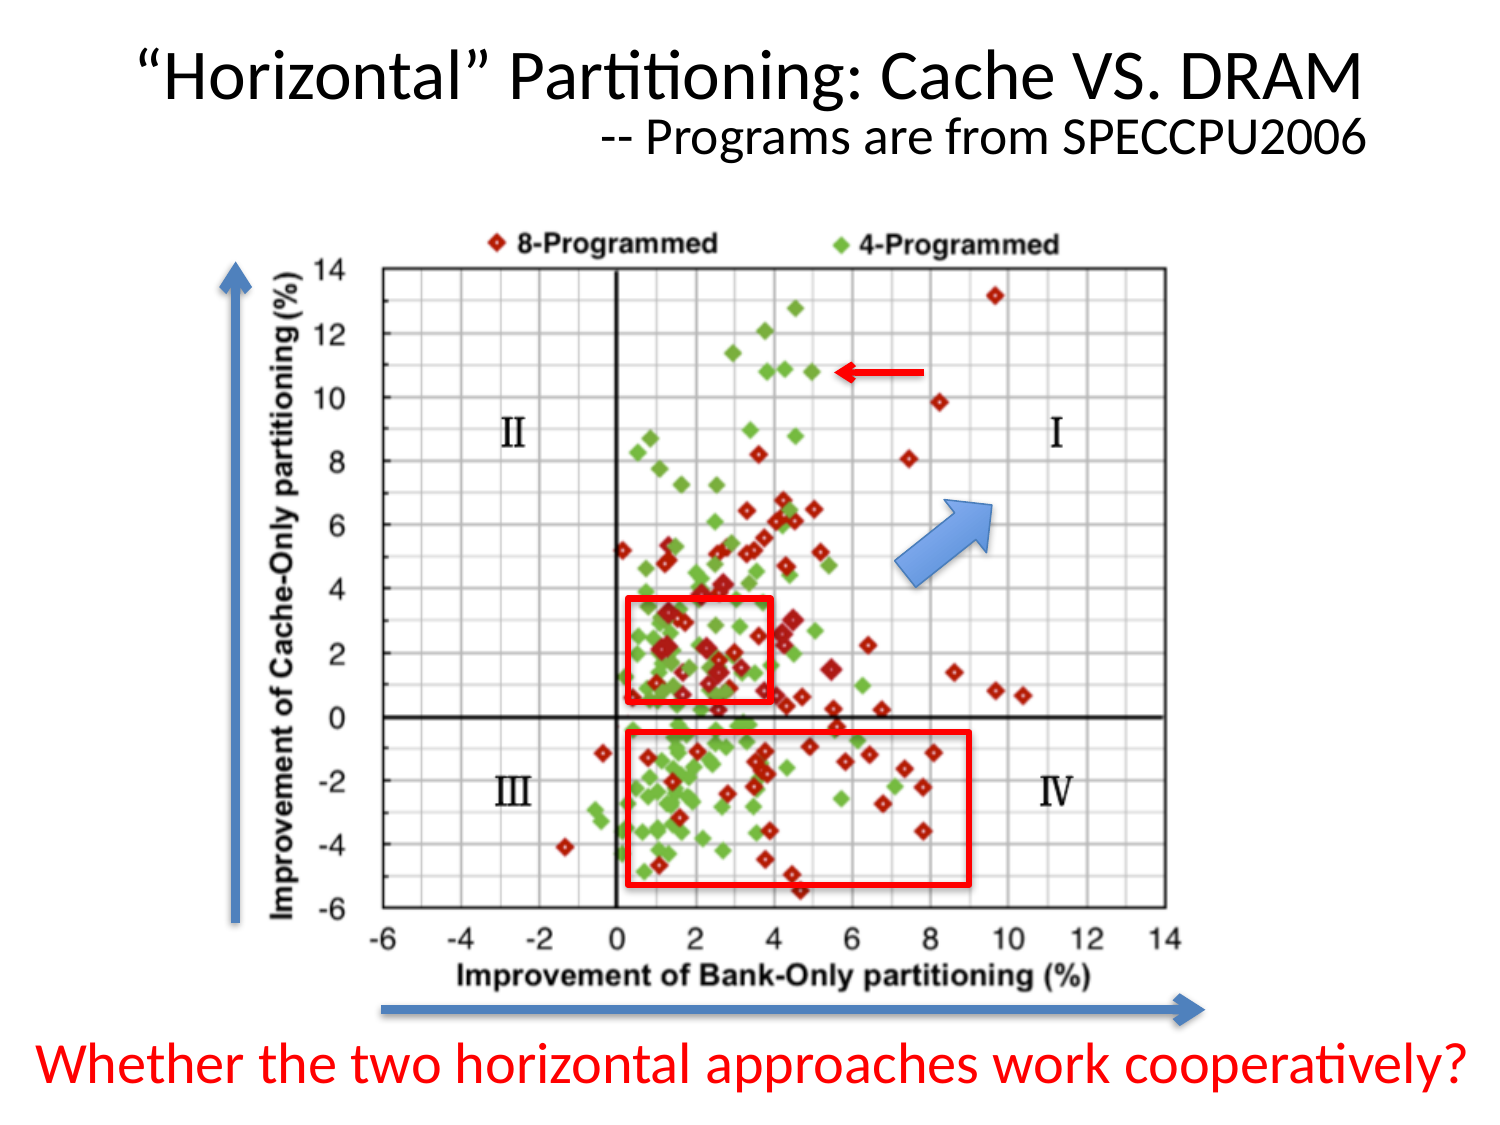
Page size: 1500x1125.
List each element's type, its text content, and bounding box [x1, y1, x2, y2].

title “Horizontal” Partitioning: Cache VS. DRAM -- Programs are from SPECCPU2006 [0, 20, 1500, 208]
picture [251, 224, 1198, 1000]
text_box Whether the two horizontal approaches work cooperatively? [20, 1018, 1500, 1103]
